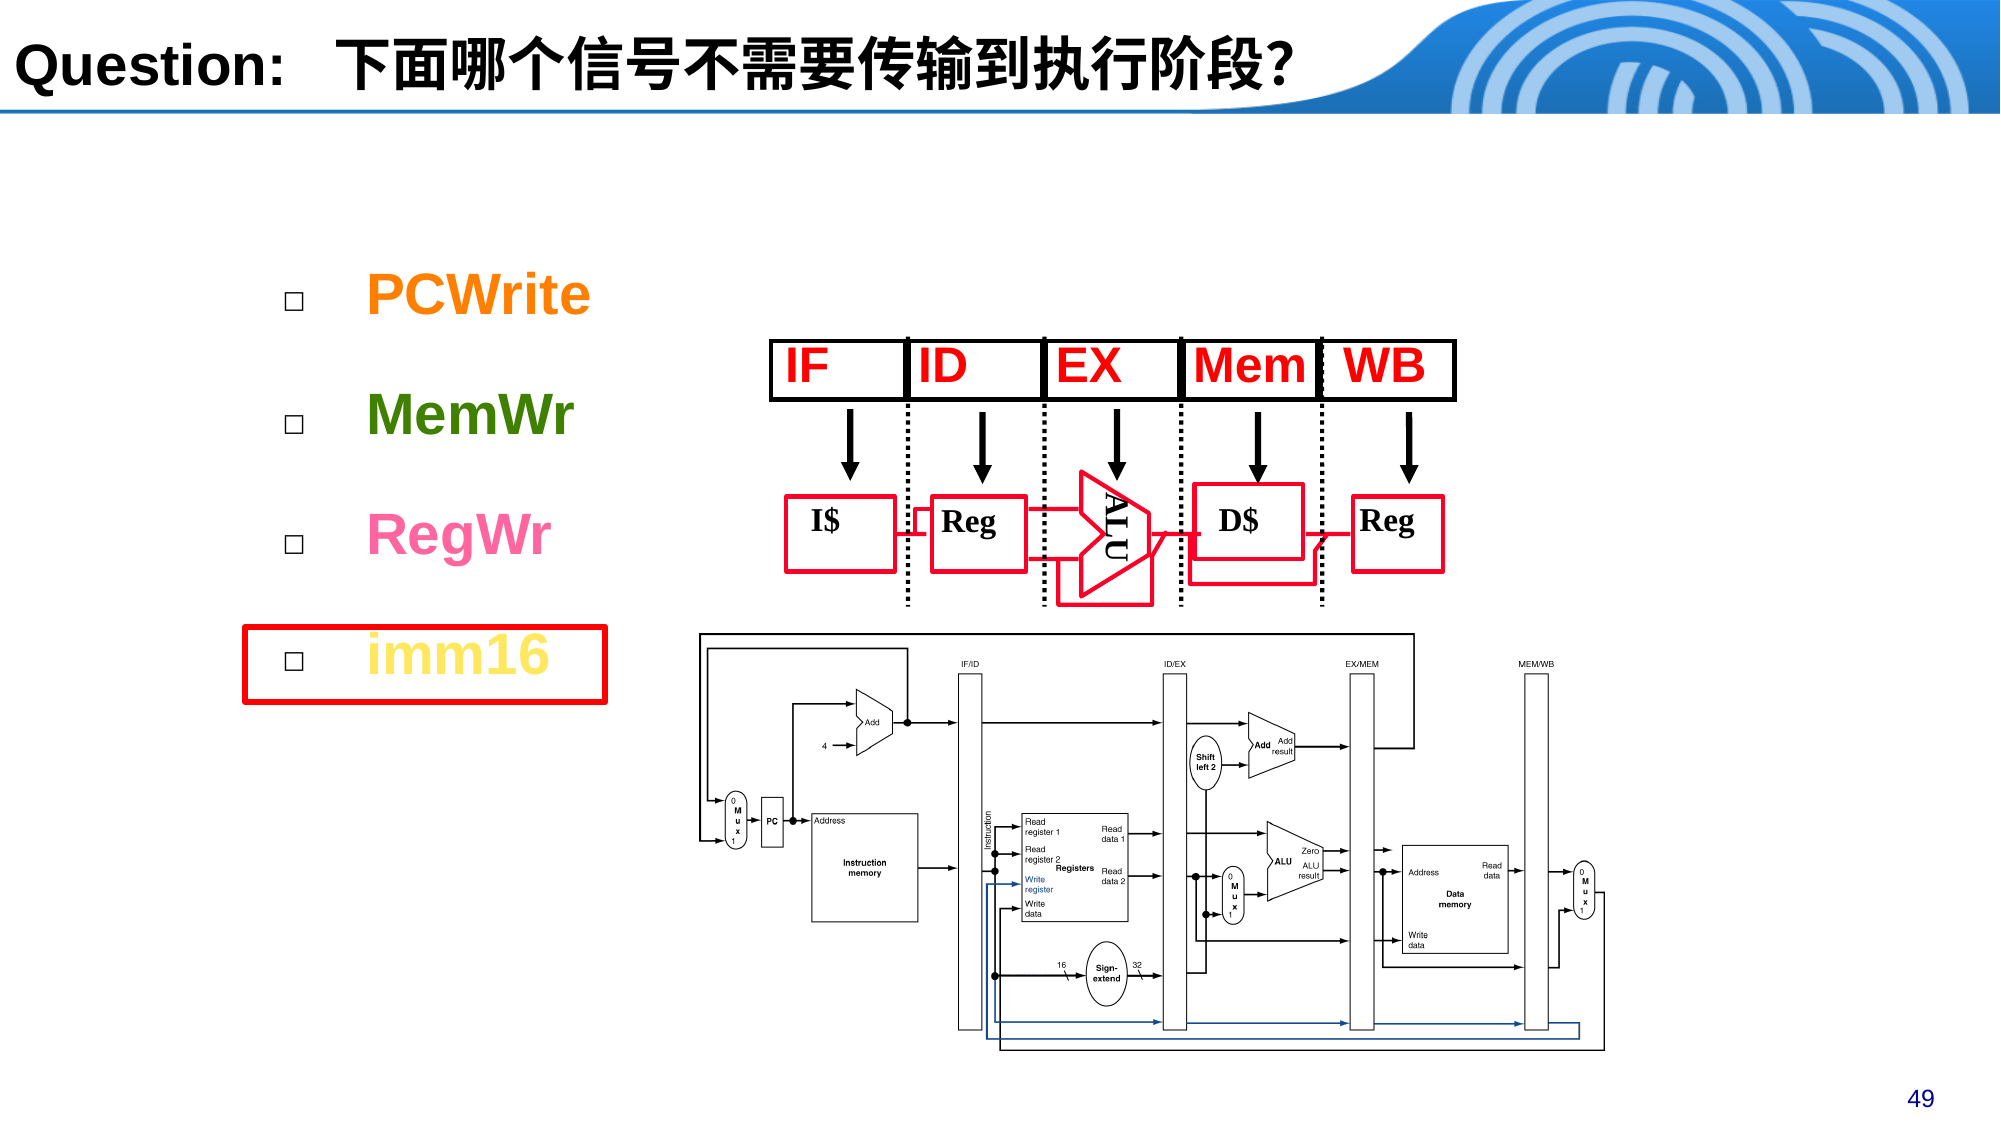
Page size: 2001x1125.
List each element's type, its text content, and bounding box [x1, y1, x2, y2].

text_box [243, 625, 607, 704]
text_box Question: 下面哪个信号不需要传输到执行阶段？ [0, 30, 1390, 106]
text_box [770, 334, 1455, 607]
picture [699, 633, 1605, 1052]
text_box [259, 259, 652, 695]
picture [0, 0, 2000, 114]
